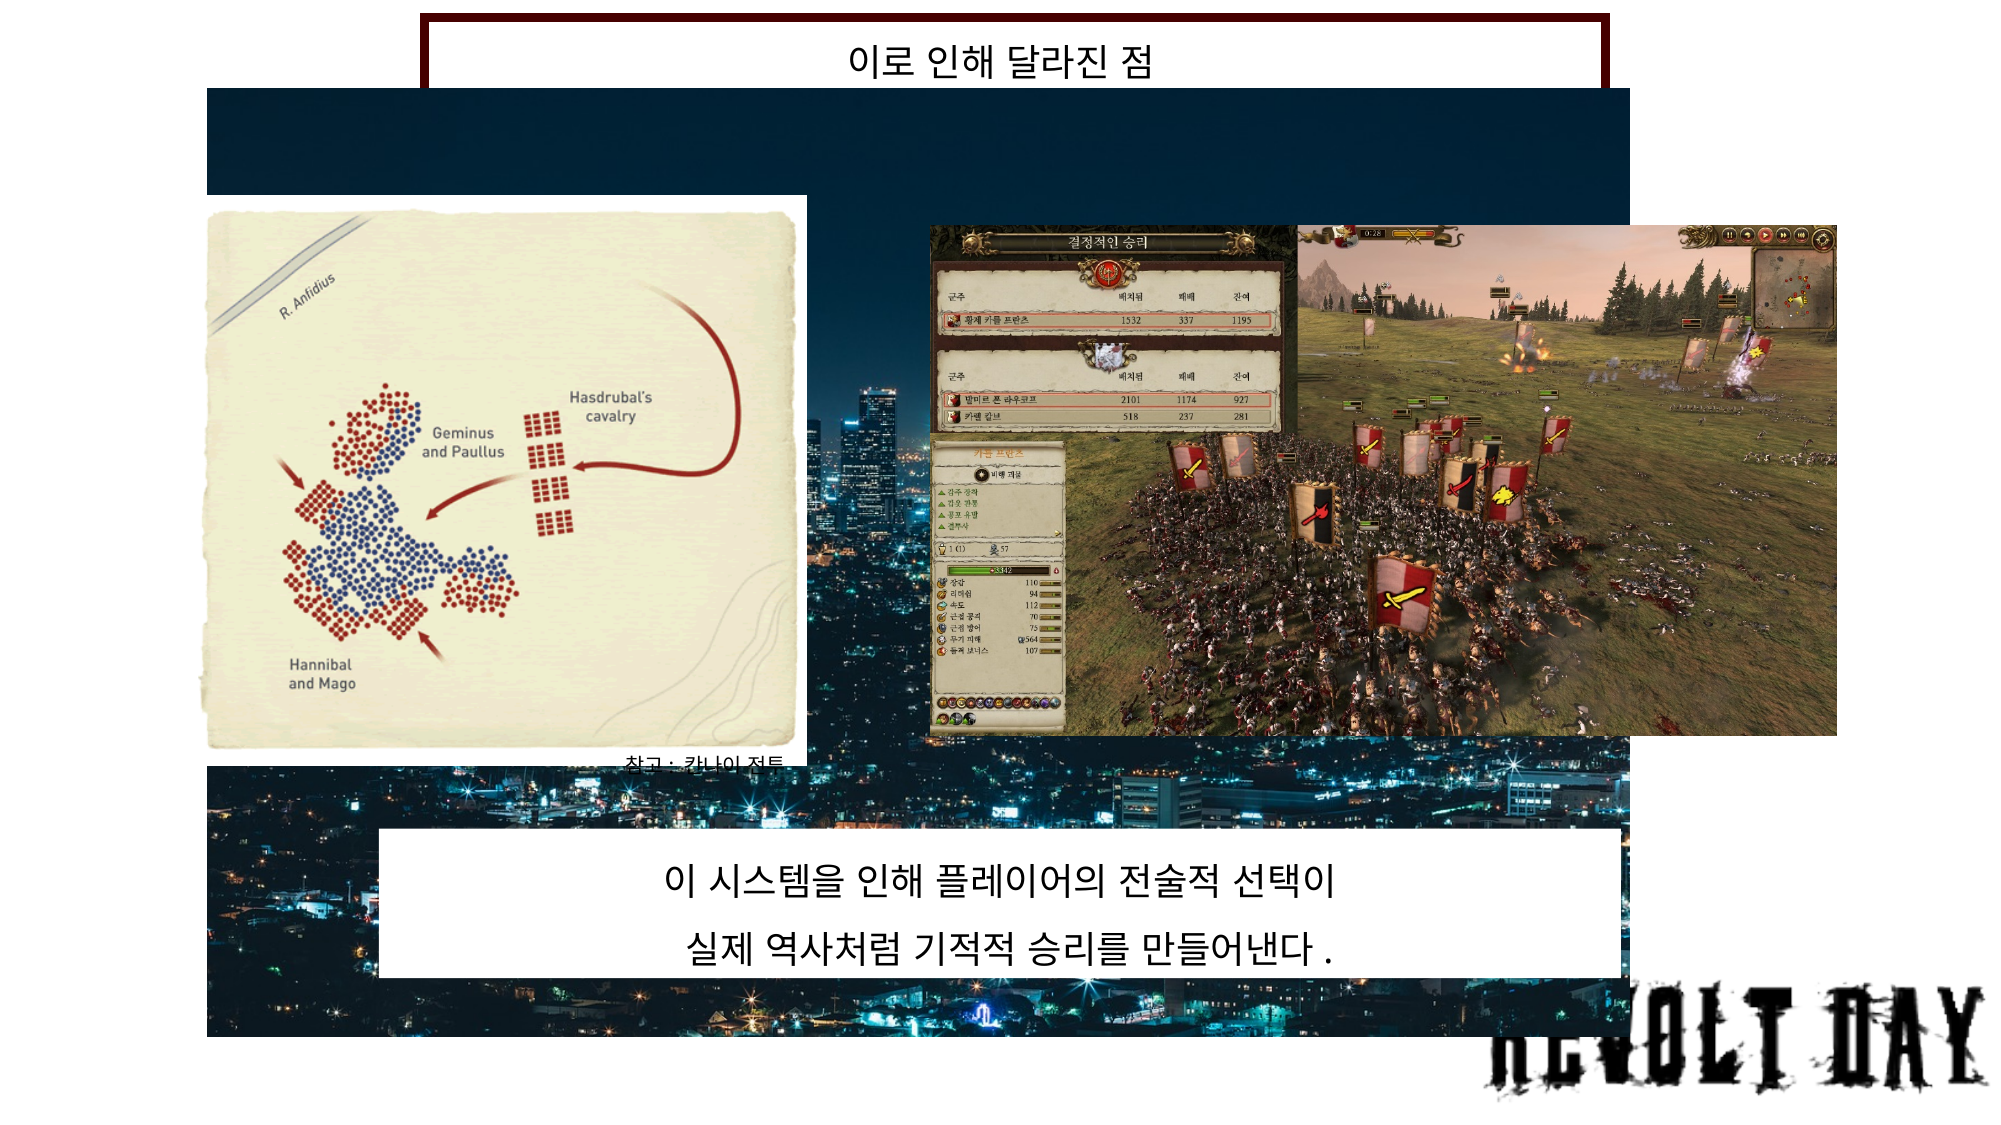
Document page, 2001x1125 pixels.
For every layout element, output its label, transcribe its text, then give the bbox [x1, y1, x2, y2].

picture [191, 88, 2000, 1108]
picture [1021, 818, 1032, 828]
text_box 참고: 칸나이 전투 [611, 766, 807, 786]
text_box 이 시스템을 인해 플레이어의 전술적 선택이 실제 역사처럼 기적적 승리를 만들어낸다. [378, 828, 1622, 979]
picture [1094, 812, 1113, 823]
picture [1019, 794, 1028, 802]
picture [1208, 1024, 1222, 1029]
text_box 이로 인해 달라진 점 [414, 31, 1588, 92]
